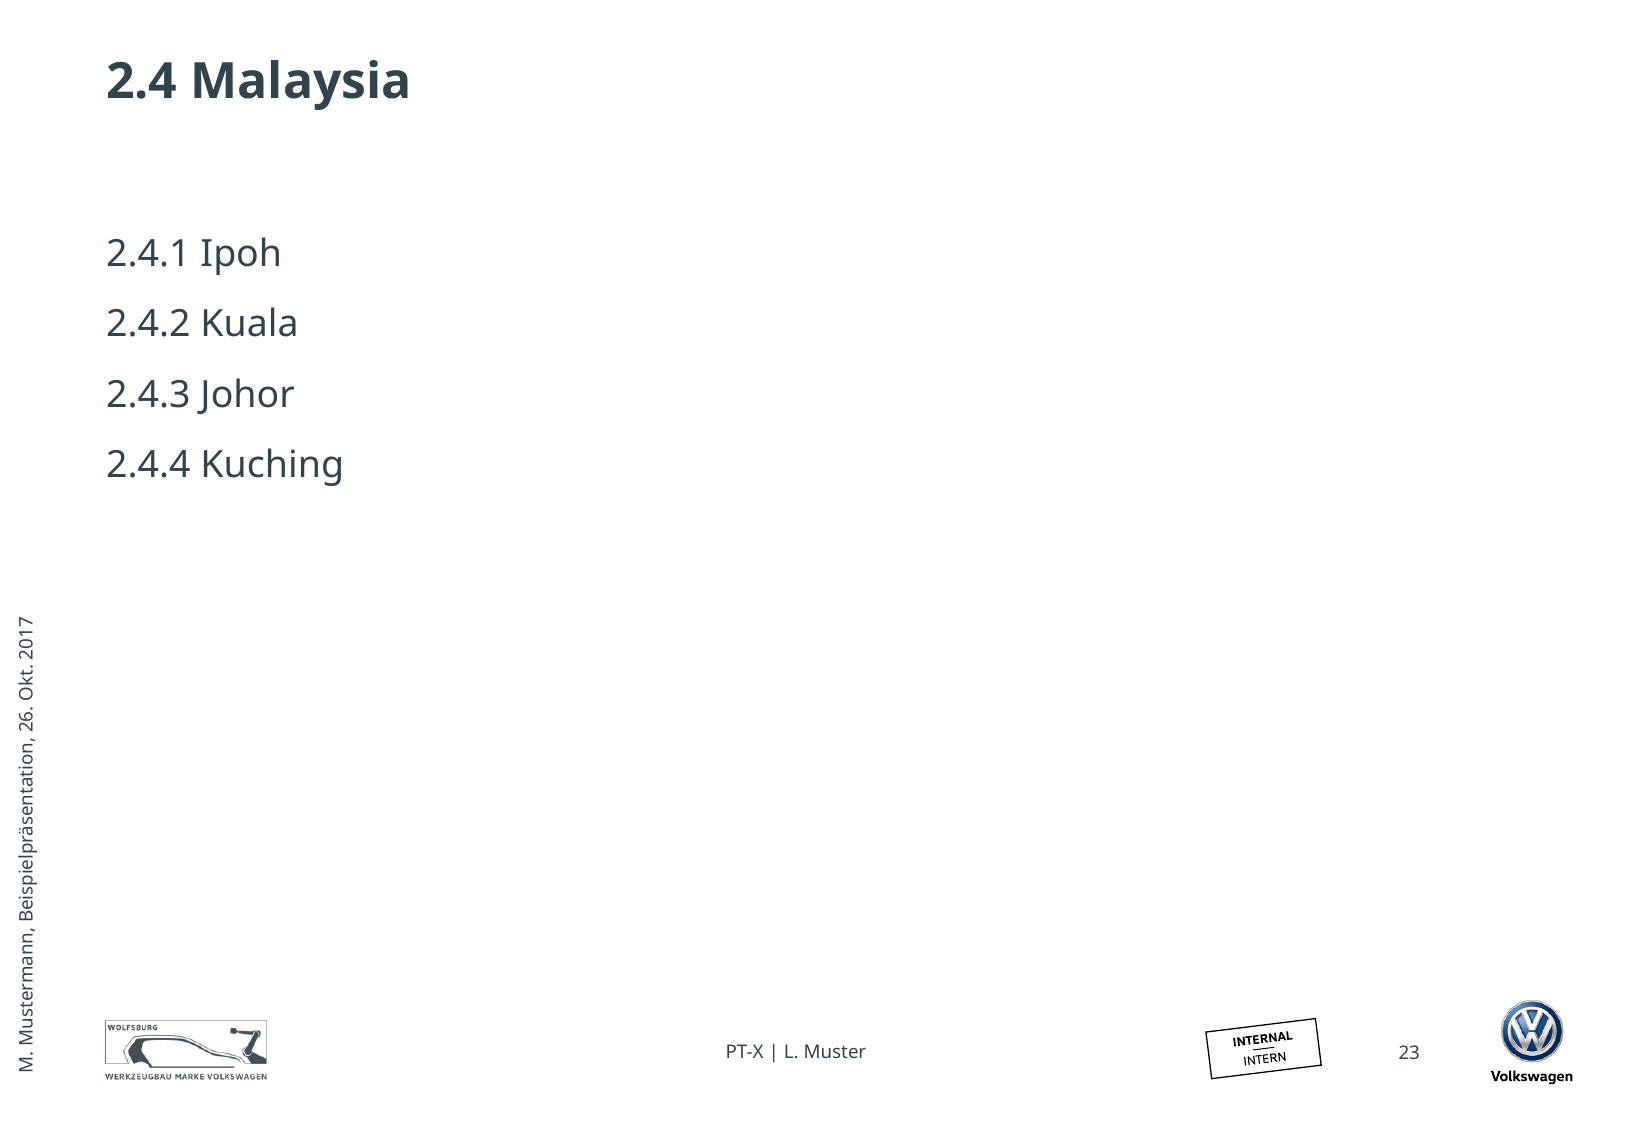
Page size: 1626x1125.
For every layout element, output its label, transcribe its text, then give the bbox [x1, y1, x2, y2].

picture [1495, 994, 1569, 1068]
list 2.4.1 Ipoh 2.4.2 Kuala 2.4.3 Johor 2.4.4 Kuching [106, 224, 1439, 1021]
title 2.4 Malaysia [106, 47, 1502, 195]
picture [96, 1010, 275, 1092]
